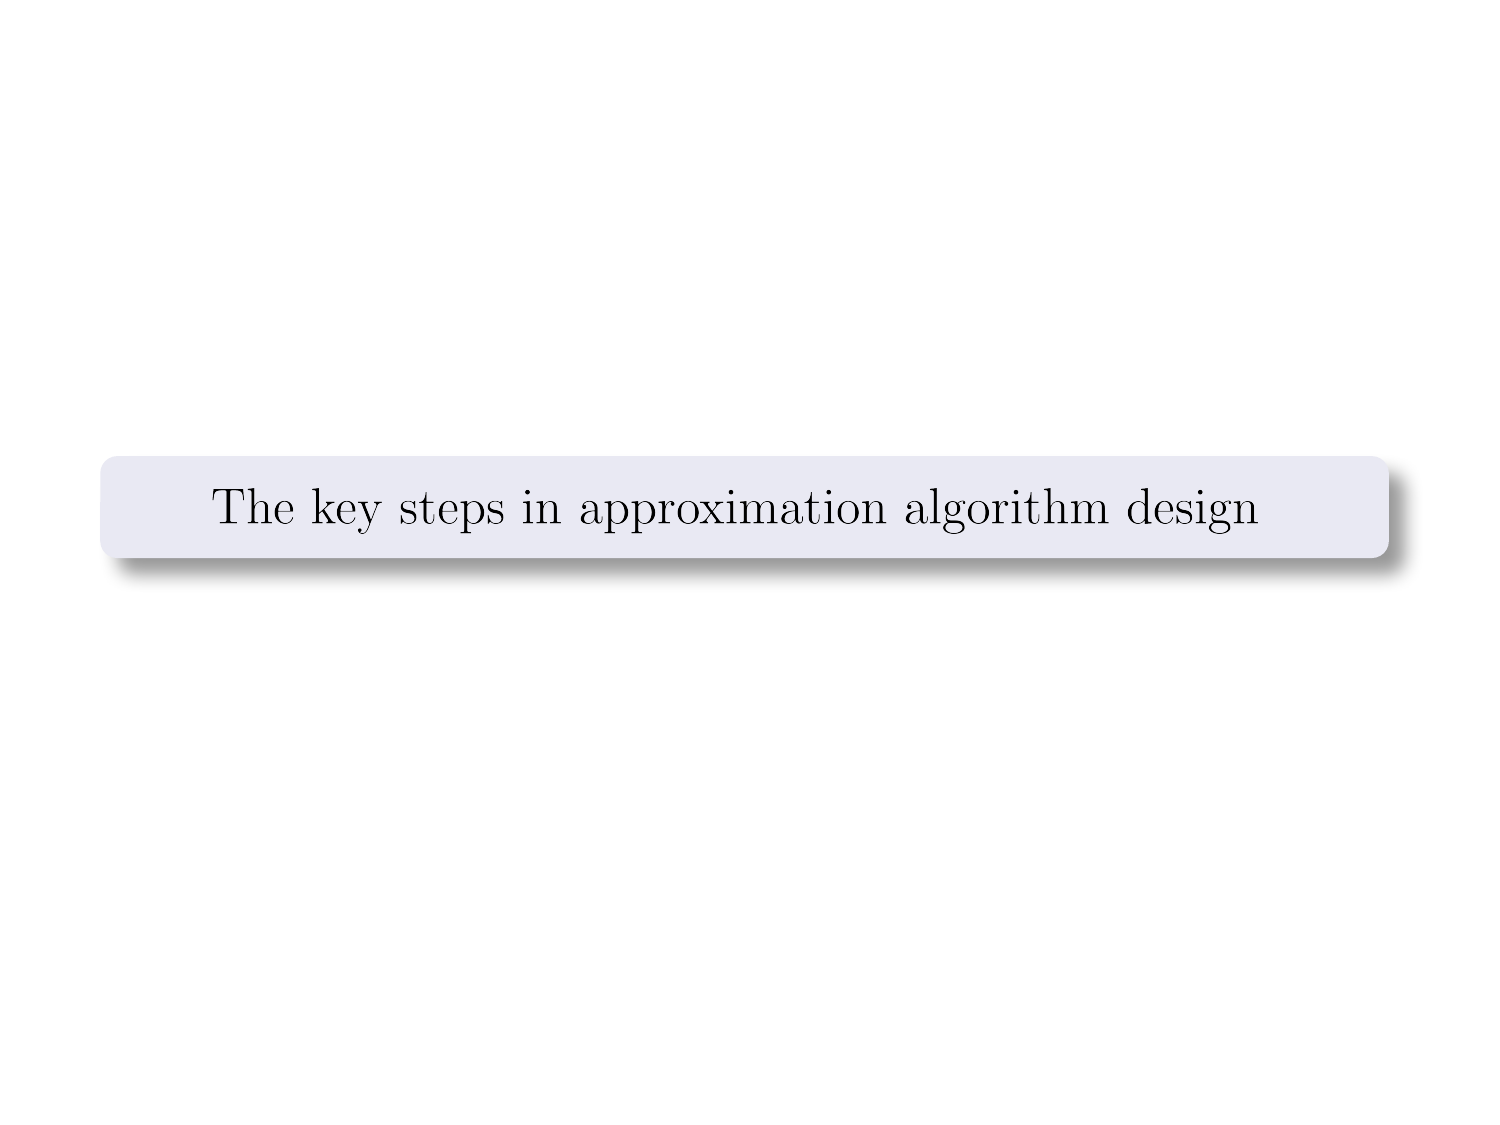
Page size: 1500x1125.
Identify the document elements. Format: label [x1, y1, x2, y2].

picture [212, 488, 1258, 534]
